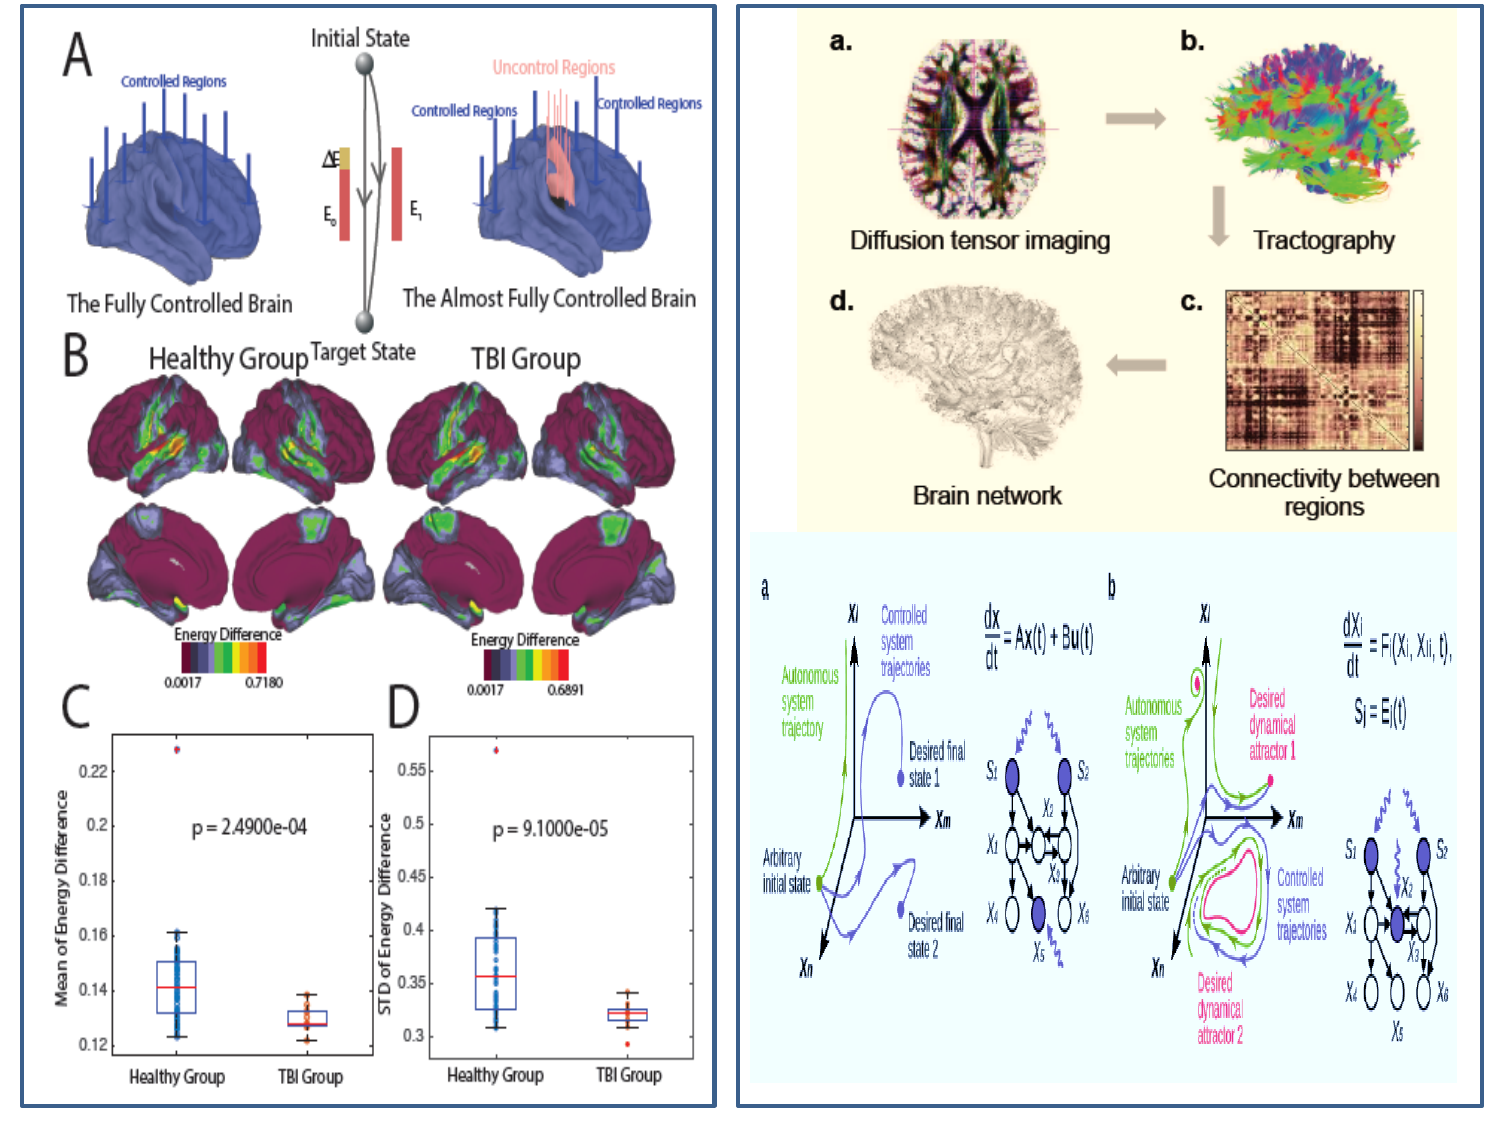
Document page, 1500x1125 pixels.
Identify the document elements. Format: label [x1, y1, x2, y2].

picture [749, 5, 1457, 1083]
text_box [736, 4, 1484, 1108]
picture [21, 5, 715, 1107]
